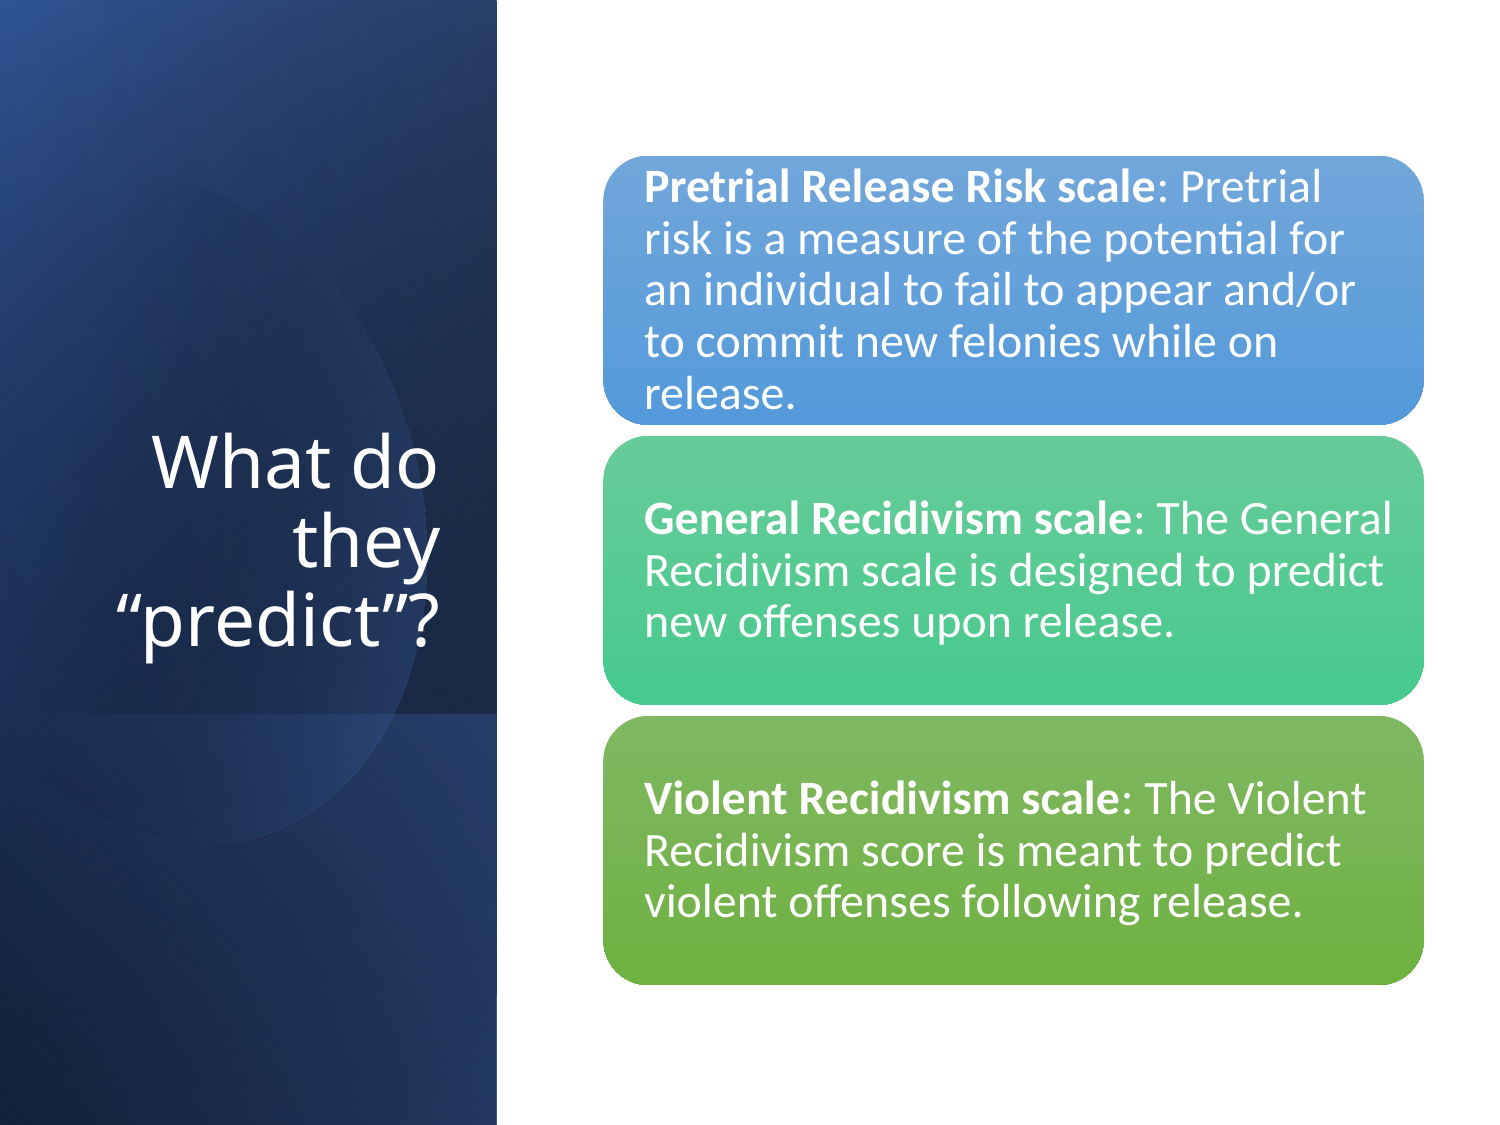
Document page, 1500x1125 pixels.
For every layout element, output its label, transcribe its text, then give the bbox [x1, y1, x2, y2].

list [603, 123, 1424, 1018]
title What do they “predict”? [72, 276, 456, 670]
text_box [0, 0, 498, 1125]
text_box [498, 0, 1500, 1125]
